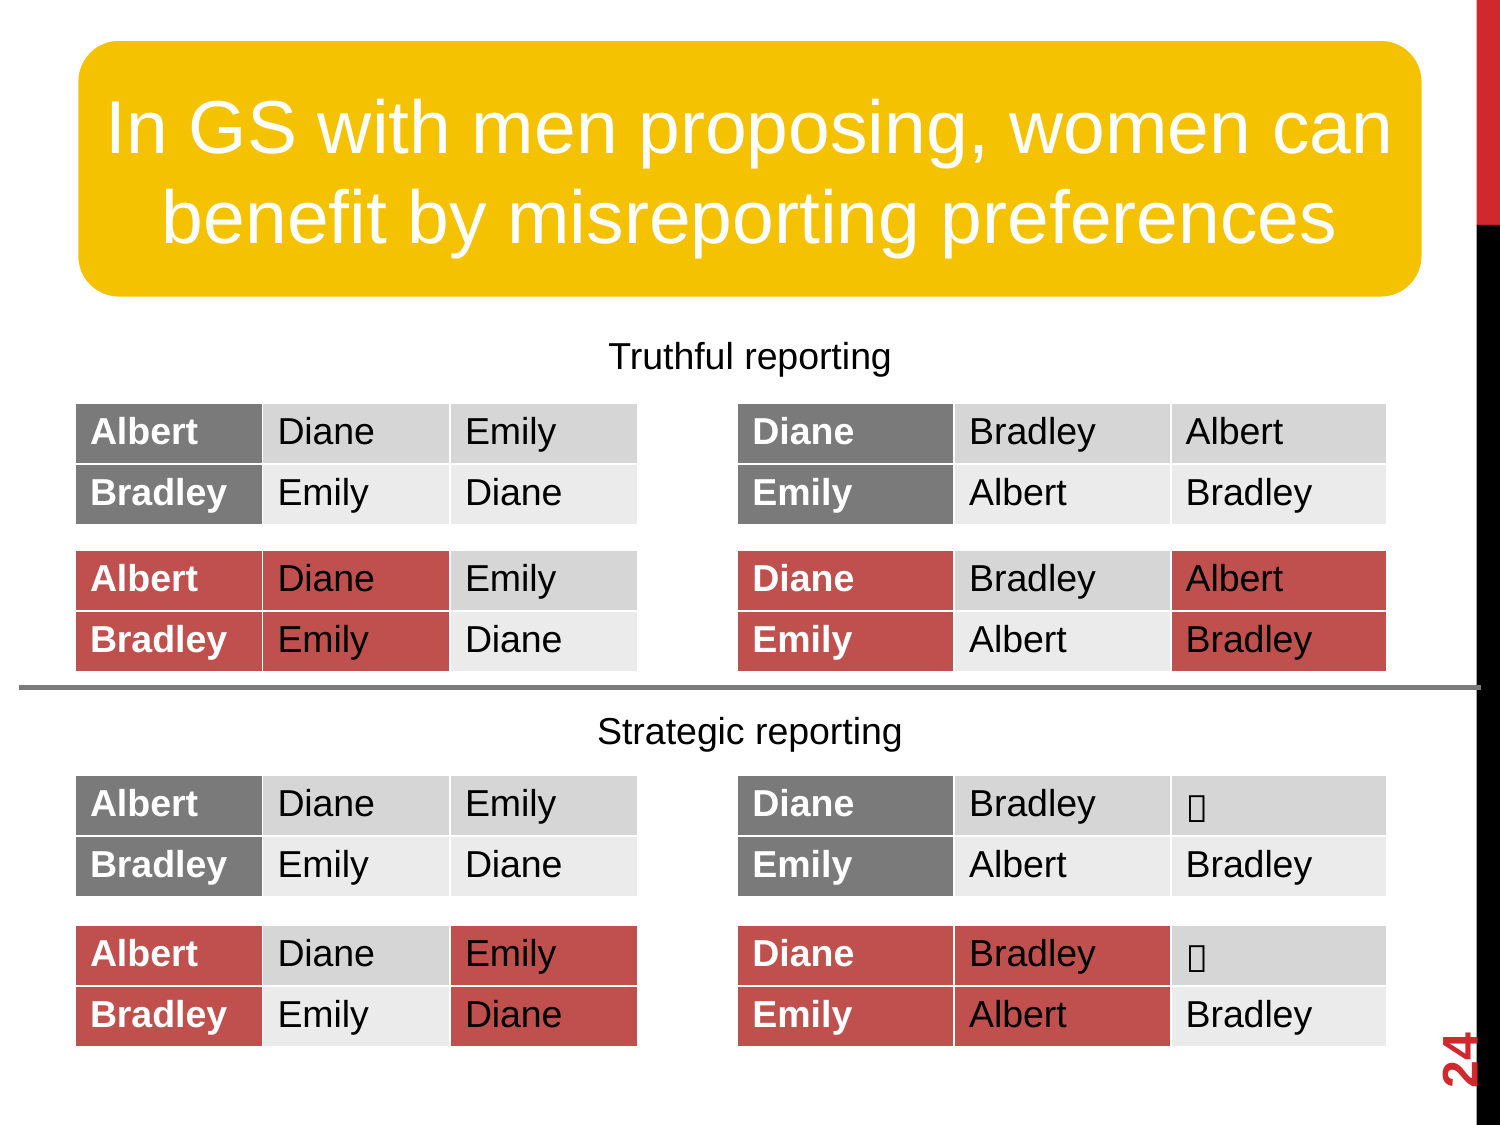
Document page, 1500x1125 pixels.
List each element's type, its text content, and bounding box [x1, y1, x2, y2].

table_header Albert [76, 776, 262, 835]
table_cell Bradley [1172, 987, 1386, 1046]
table_header Bradley [955, 551, 1170, 610]
text_box Truthful reporting [425, 324, 1075, 385]
table_cell Emily [738, 465, 953, 524]
table_cell Diane [451, 987, 637, 1046]
table_header Bradley [955, 926, 1170, 985]
table_cell Albert [955, 987, 1170, 1046]
slide_number 24 [1427, 887, 1488, 1104]
table_header Diane [263, 926, 449, 985]
table_cell Bradley [76, 612, 262, 671]
table_header  [1172, 776, 1386, 835]
table_header Diane [263, 776, 449, 835]
table_header Diane [738, 926, 953, 985]
table_cell Emily [263, 987, 449, 1046]
table_header Diane [263, 551, 449, 610]
table_header Diane [738, 551, 953, 610]
table_cell Emily [263, 837, 449, 896]
table_header Diane [263, 404, 449, 463]
table_cell Bradley [1172, 837, 1386, 896]
table_cell Emily [263, 465, 449, 524]
table_header Diane [738, 404, 953, 463]
text_box Strategic reporting [425, 699, 1075, 760]
table_header Emily [451, 926, 637, 985]
table_header Albert [1172, 551, 1386, 610]
text_box In GS with men proposing, women can benefit by misreporting preferences [71, 34, 1429, 304]
table_cell Emily [738, 837, 953, 896]
table_cell Emily [738, 987, 953, 1046]
table_header Bradley [955, 404, 1170, 463]
table_header Albert [76, 926, 262, 985]
table_cell Diane [451, 465, 637, 524]
table_header Emily [451, 776, 637, 835]
table_cell Bradley [1172, 612, 1386, 671]
table_cell Emily [263, 612, 449, 671]
table_header Emily [451, 404, 637, 463]
table_header Bradley [955, 776, 1170, 835]
table_cell Albert [955, 612, 1170, 671]
table_header Diane [738, 776, 953, 835]
table_cell Emily [738, 612, 953, 671]
table_cell Diane [451, 837, 637, 896]
table_header Emily [451, 551, 637, 610]
table_cell Bradley [76, 465, 262, 524]
table_cell Bradley [1172, 465, 1386, 524]
table_header Albert [76, 404, 262, 463]
table_cell Bradley [76, 987, 262, 1046]
table_cell Bradley [76, 837, 262, 896]
table_header Albert [76, 551, 262, 610]
table_cell Albert [955, 465, 1170, 524]
table_header Albert [1172, 404, 1386, 463]
table_cell Diane [451, 612, 637, 671]
table_cell Albert [955, 837, 1170, 896]
table_header  [1172, 926, 1386, 985]
